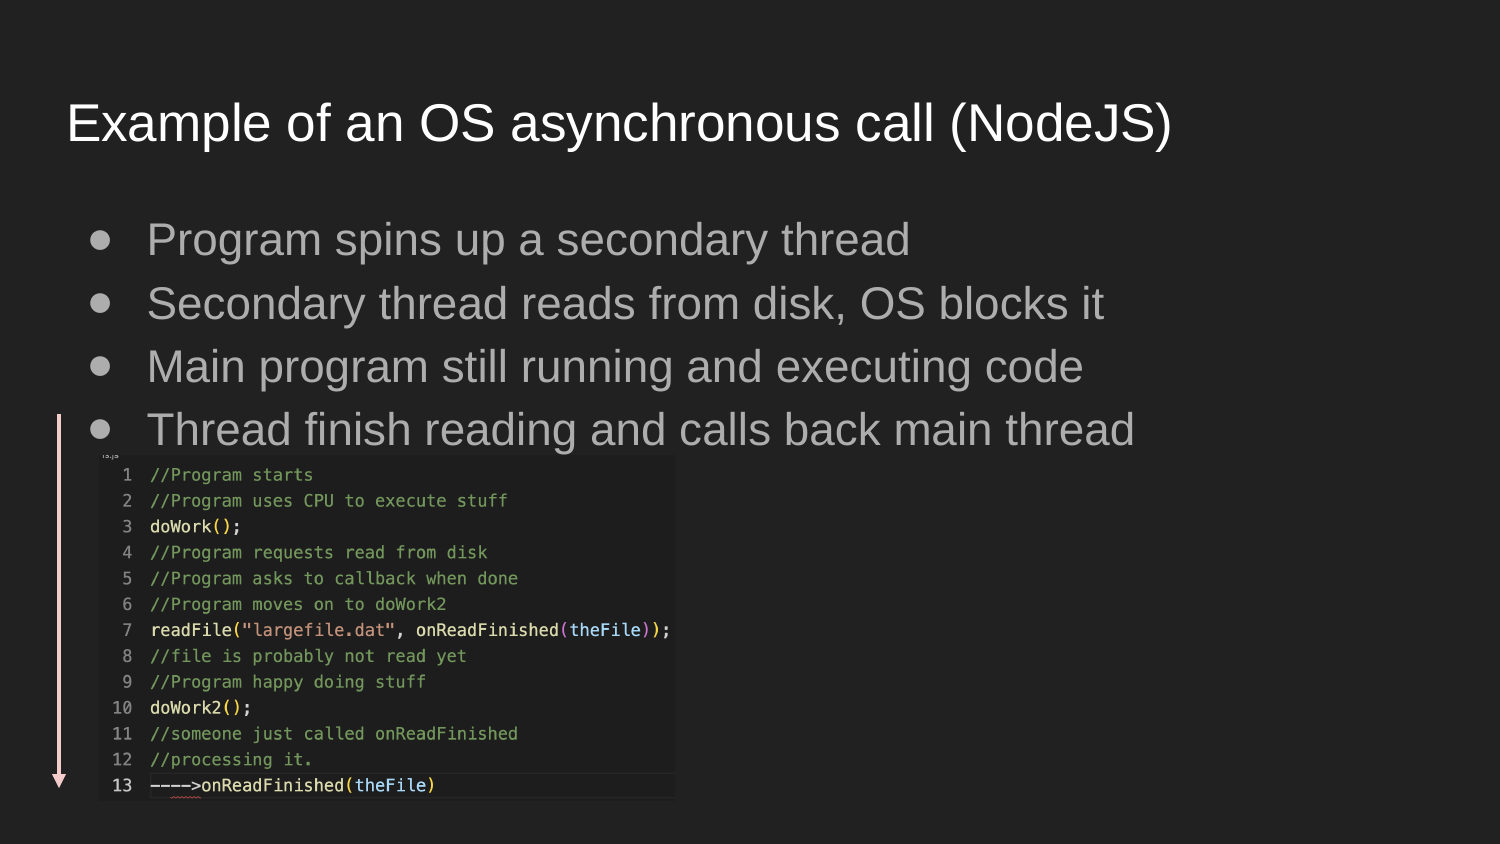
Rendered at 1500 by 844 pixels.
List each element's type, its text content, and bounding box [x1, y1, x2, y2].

picture [98, 455, 676, 802]
title Example of an OS asynchronous call (NodeJS) [51, 72, 1449, 167]
list Program spins up a secondary thread Secondary thread reads from disk, OS blocks it Main program still running and executing code Thread finish reading and calls back main thread [56, 186, 1248, 732]
